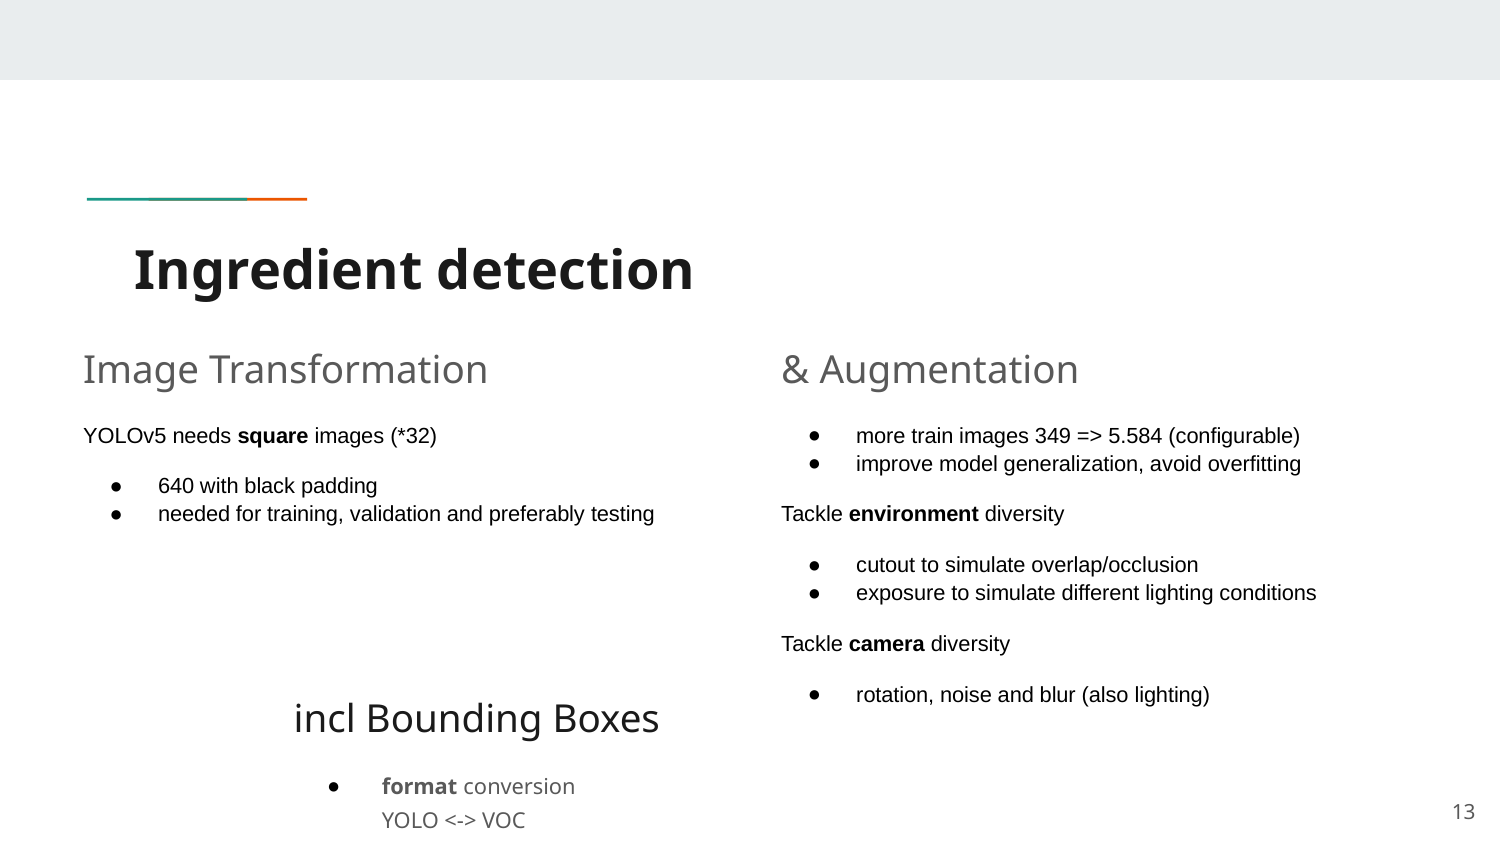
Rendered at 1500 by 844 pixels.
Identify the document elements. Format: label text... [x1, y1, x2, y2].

title Ingredient detection [119, 216, 773, 443]
list Image Transformation YOLOv5 needs square images (*32) 640 with black padding needed for training, validation and preferably testing [68, 319, 696, 574]
list & Augmentation more train images 349 => 5.584 (configurable) improve model generalization, avoid overfitting Tackle environment diversity cutout to simulate overlap/occlusion exposure to simulate different lighting conditions Tackle camera diversity rotation, noise and blur (also lighting) [766, 319, 1500, 824]
slide_number ‹#› [1400, 779, 1491, 844]
list incl Bounding Boxes format conversion YOLO <-> VOC [278, 668, 746, 844]
